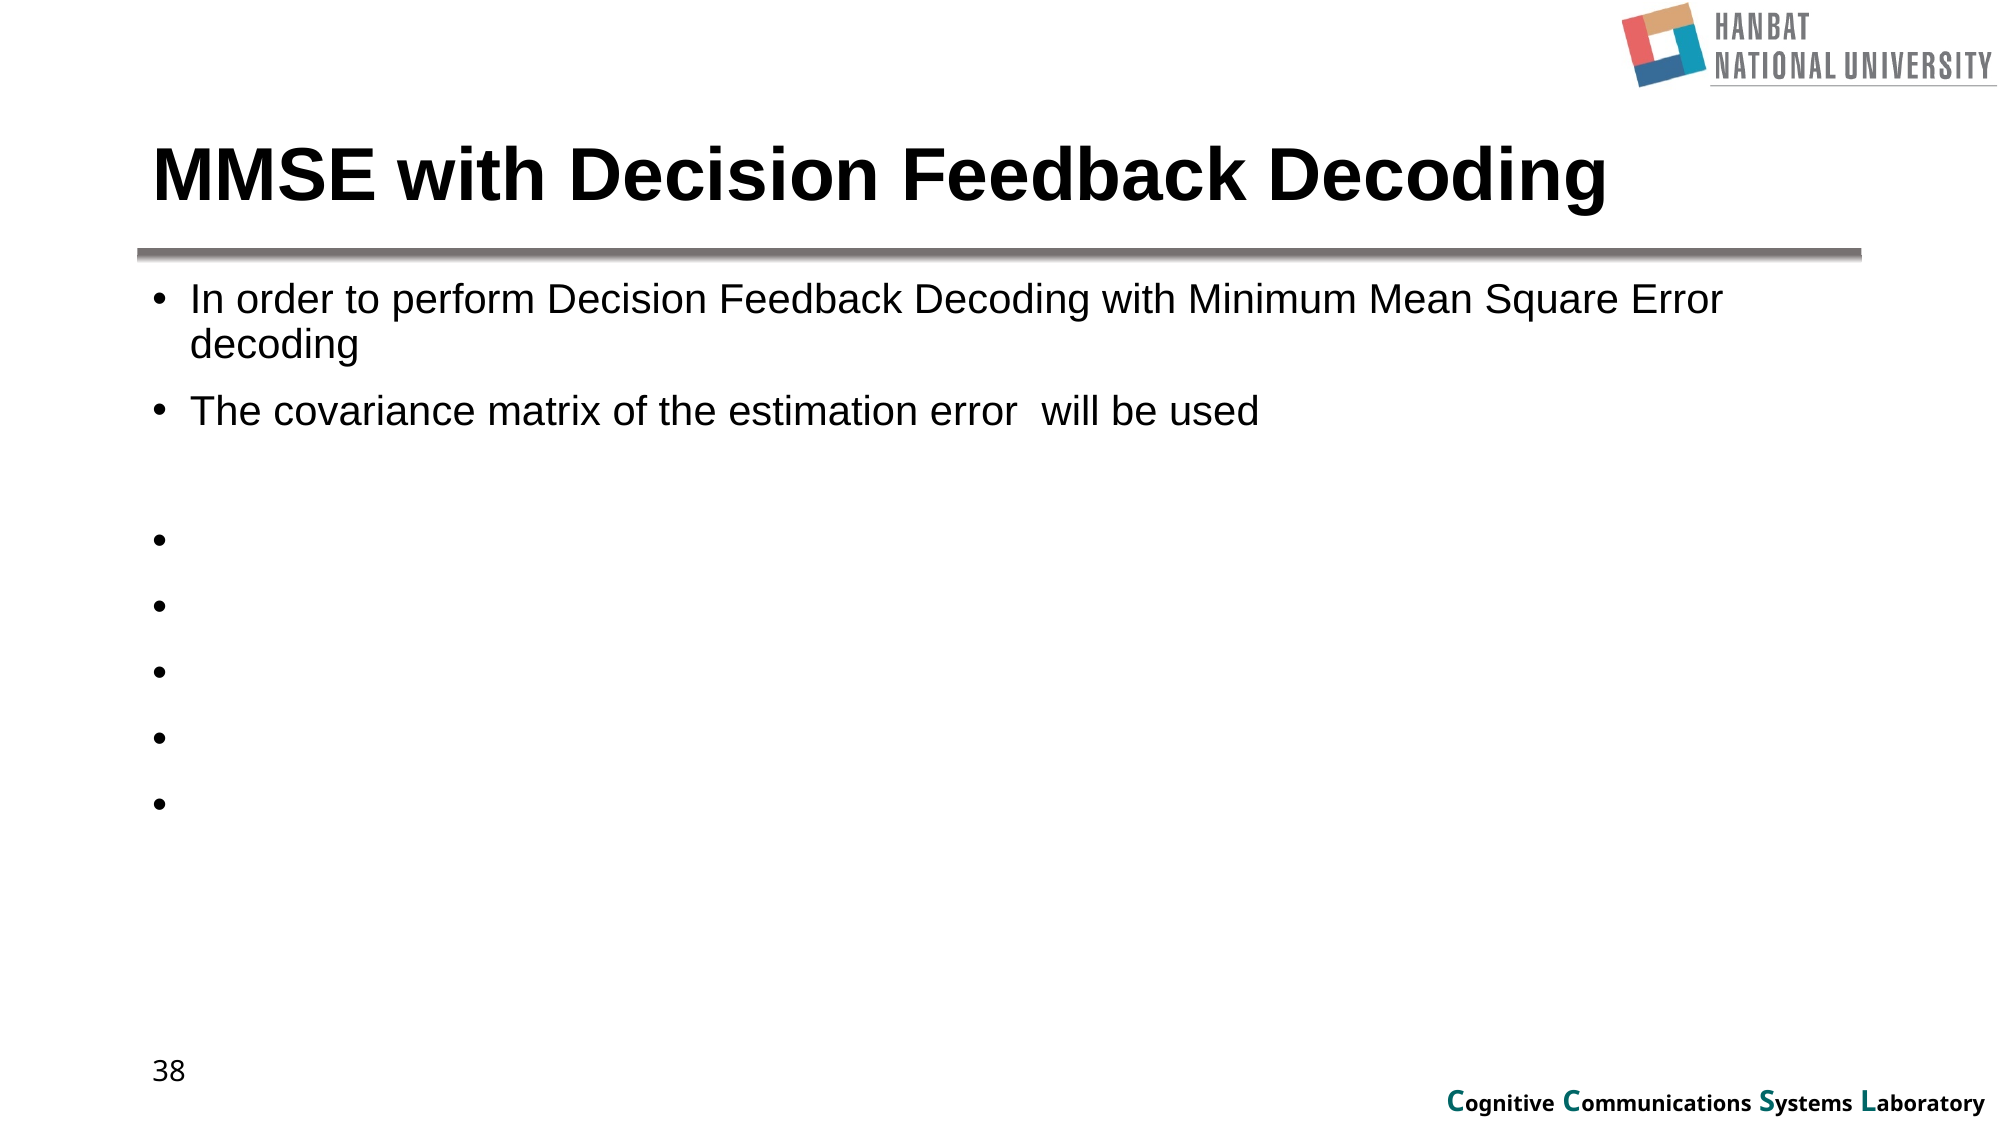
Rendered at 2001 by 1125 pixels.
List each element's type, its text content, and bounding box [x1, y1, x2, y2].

picture [1621, 2, 1998, 90]
slide_number 38 [137, 1042, 357, 1103]
title MMSE with Decision Feedback Decoding [137, 111, 1863, 242]
